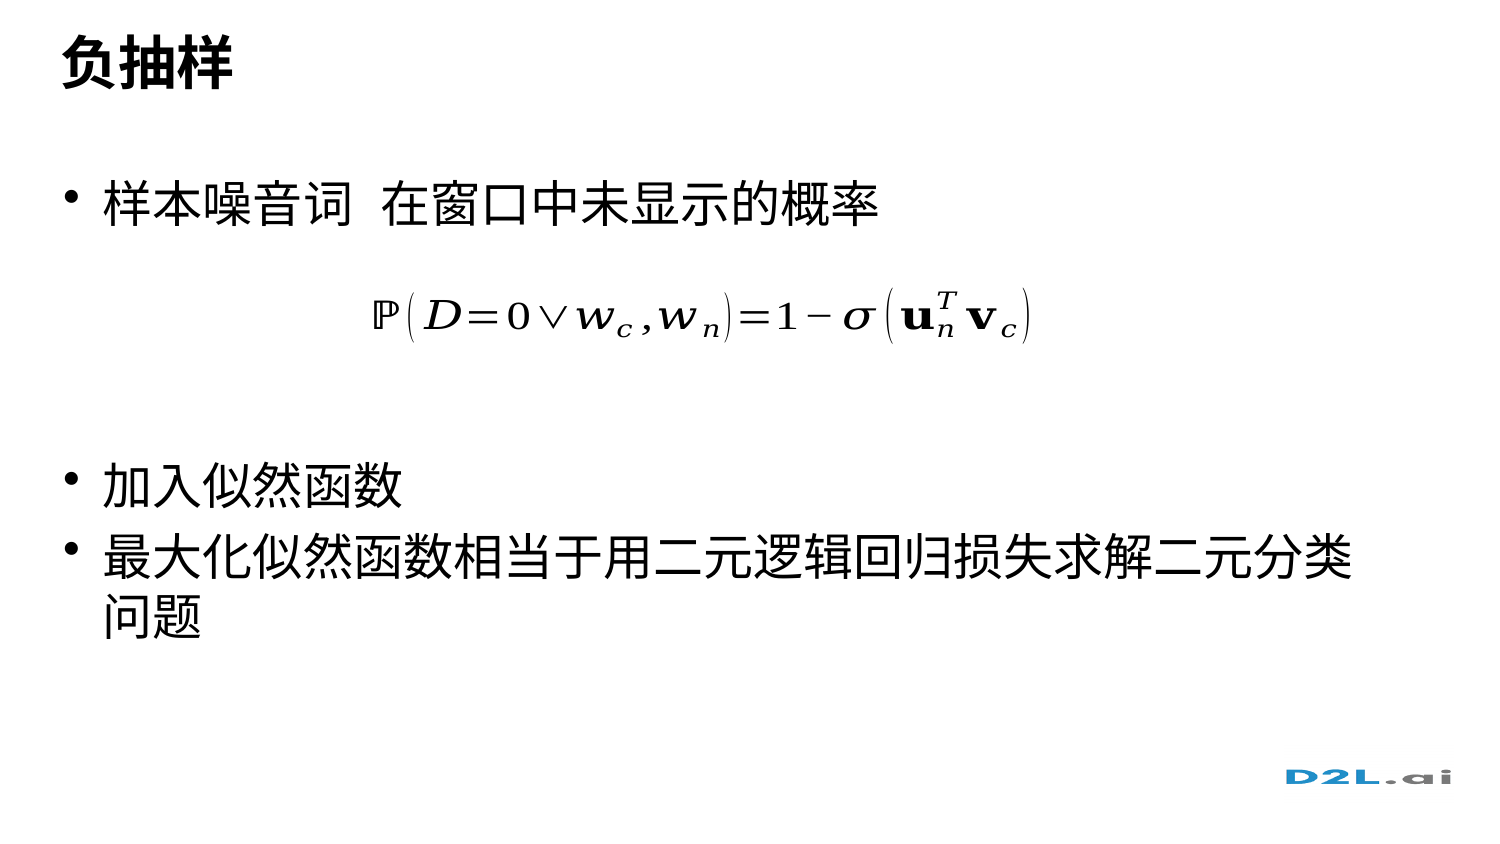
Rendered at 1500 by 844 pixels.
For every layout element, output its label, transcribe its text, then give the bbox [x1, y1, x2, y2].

title 负抽样 [52, 18, 1400, 109]
picture [1284, 745, 1454, 806]
